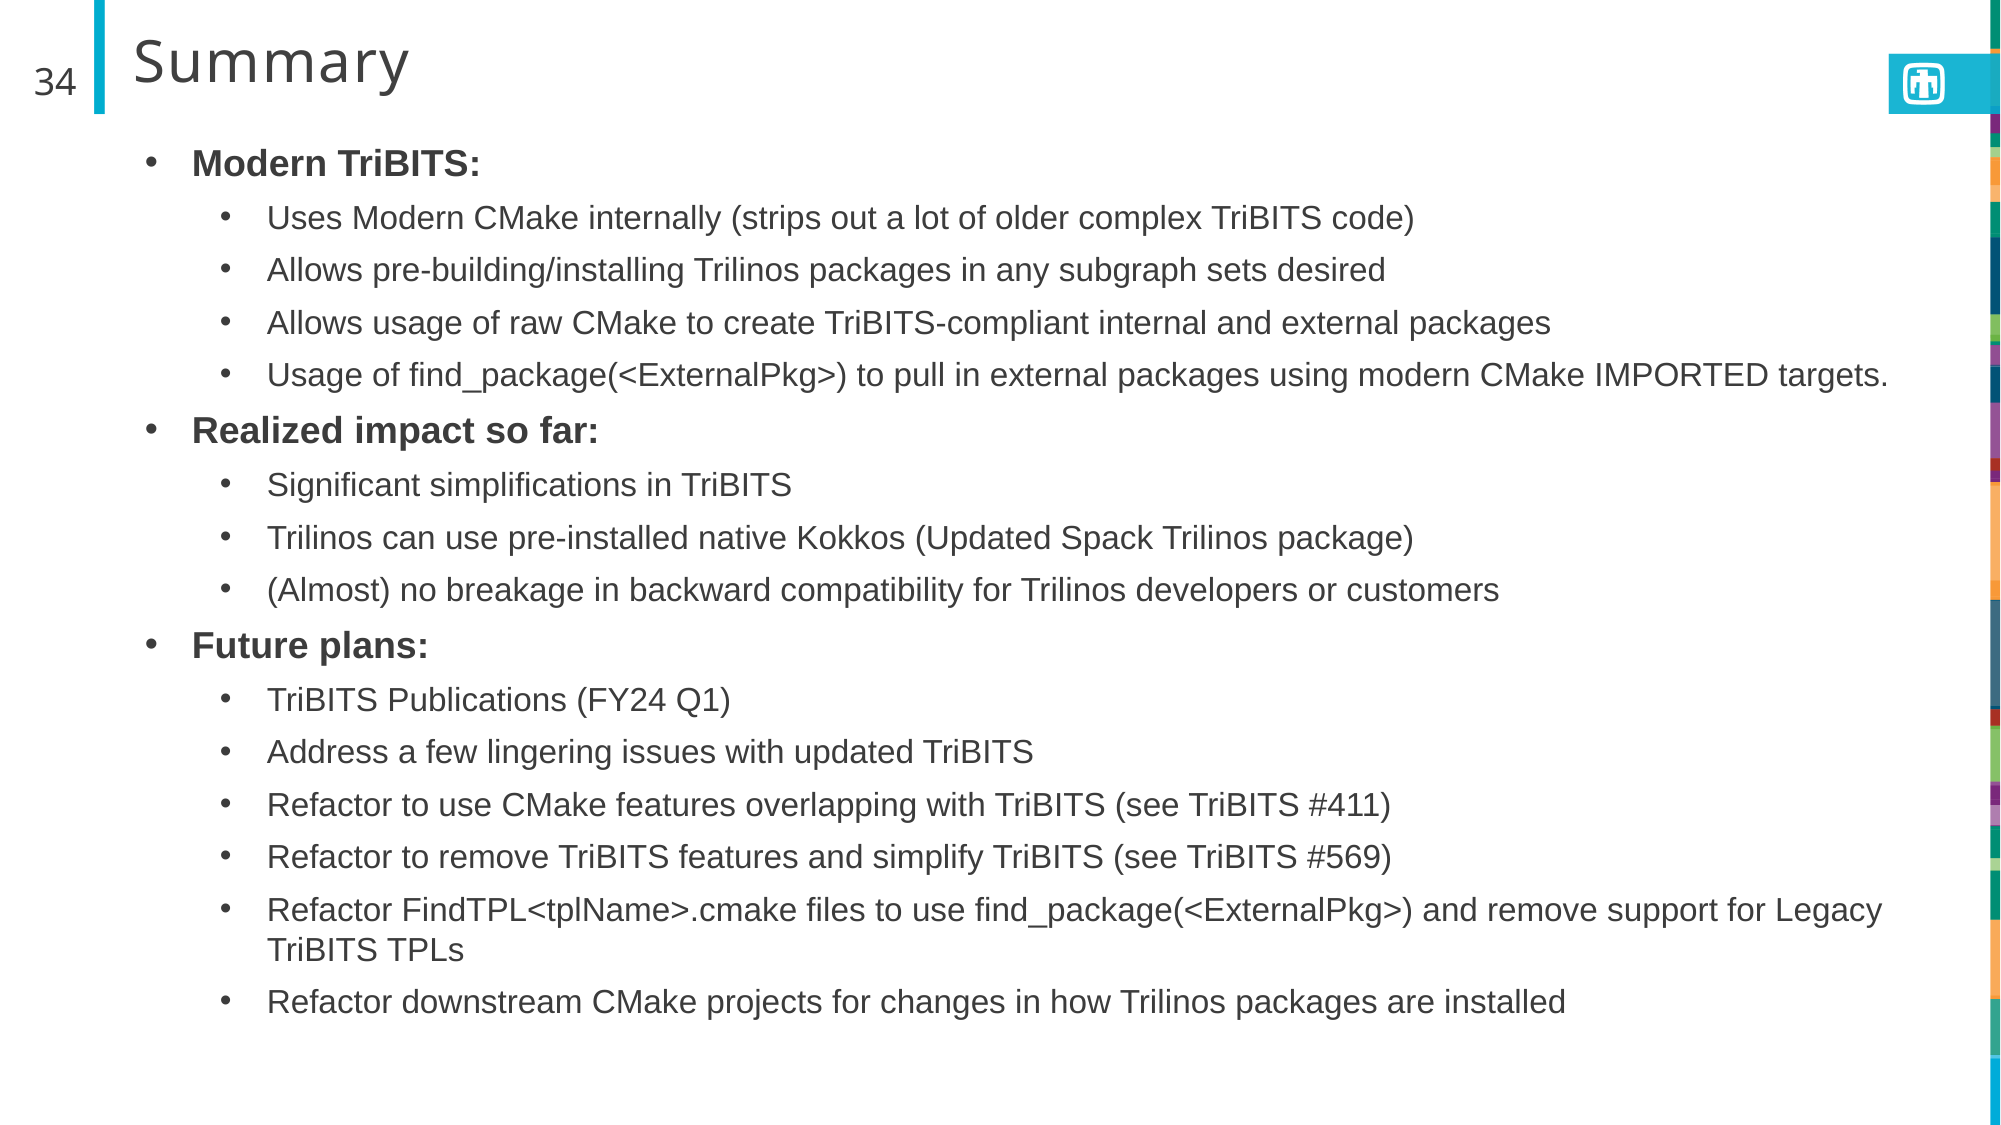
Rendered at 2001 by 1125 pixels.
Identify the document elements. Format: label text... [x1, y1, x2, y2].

text_box Modern TriBITS: Uses Modern CMake internally (strips out a lot of older complex TriBITS code) Allows pre-building/installing Trilinos packages in any subgraph sets desired Allows usage of raw CMake to create TriBITS-compliant internal and external packages Usage of find_package(<ExternalPkg>) to pull in external packages using modern CMake IMPORTED targets. Realized impact so far: Significant simplifications in TriBITS Trilinos can use pre-installed native Kokkos (Updated Spack Trilinos package) (Almost) no breakage in backward compatibility for Trilinos developers or customers Future plans: TriBITS Publications (FY24 Q1) Address a few lingering issues with updated TriBITS Refactor to use CMake features overlapping with TriBITS (see TriBITS #411) Refactor to remove TriBITS features and simplify TriBITS (see TriBITS #569) Refactor FindTPL<tplName>.cmake files to use find_package(<ExternalPkg>) and remove support for Legacy TriBITS TPLs Refactor downstream CMake projects for changes in how Trilinos packages are installed [102, 131, 1922, 1086]
title Summary [126, 27, 1880, 117]
text_box 34 [2, 52, 92, 113]
picture [0, 0, 2001, 1125]
